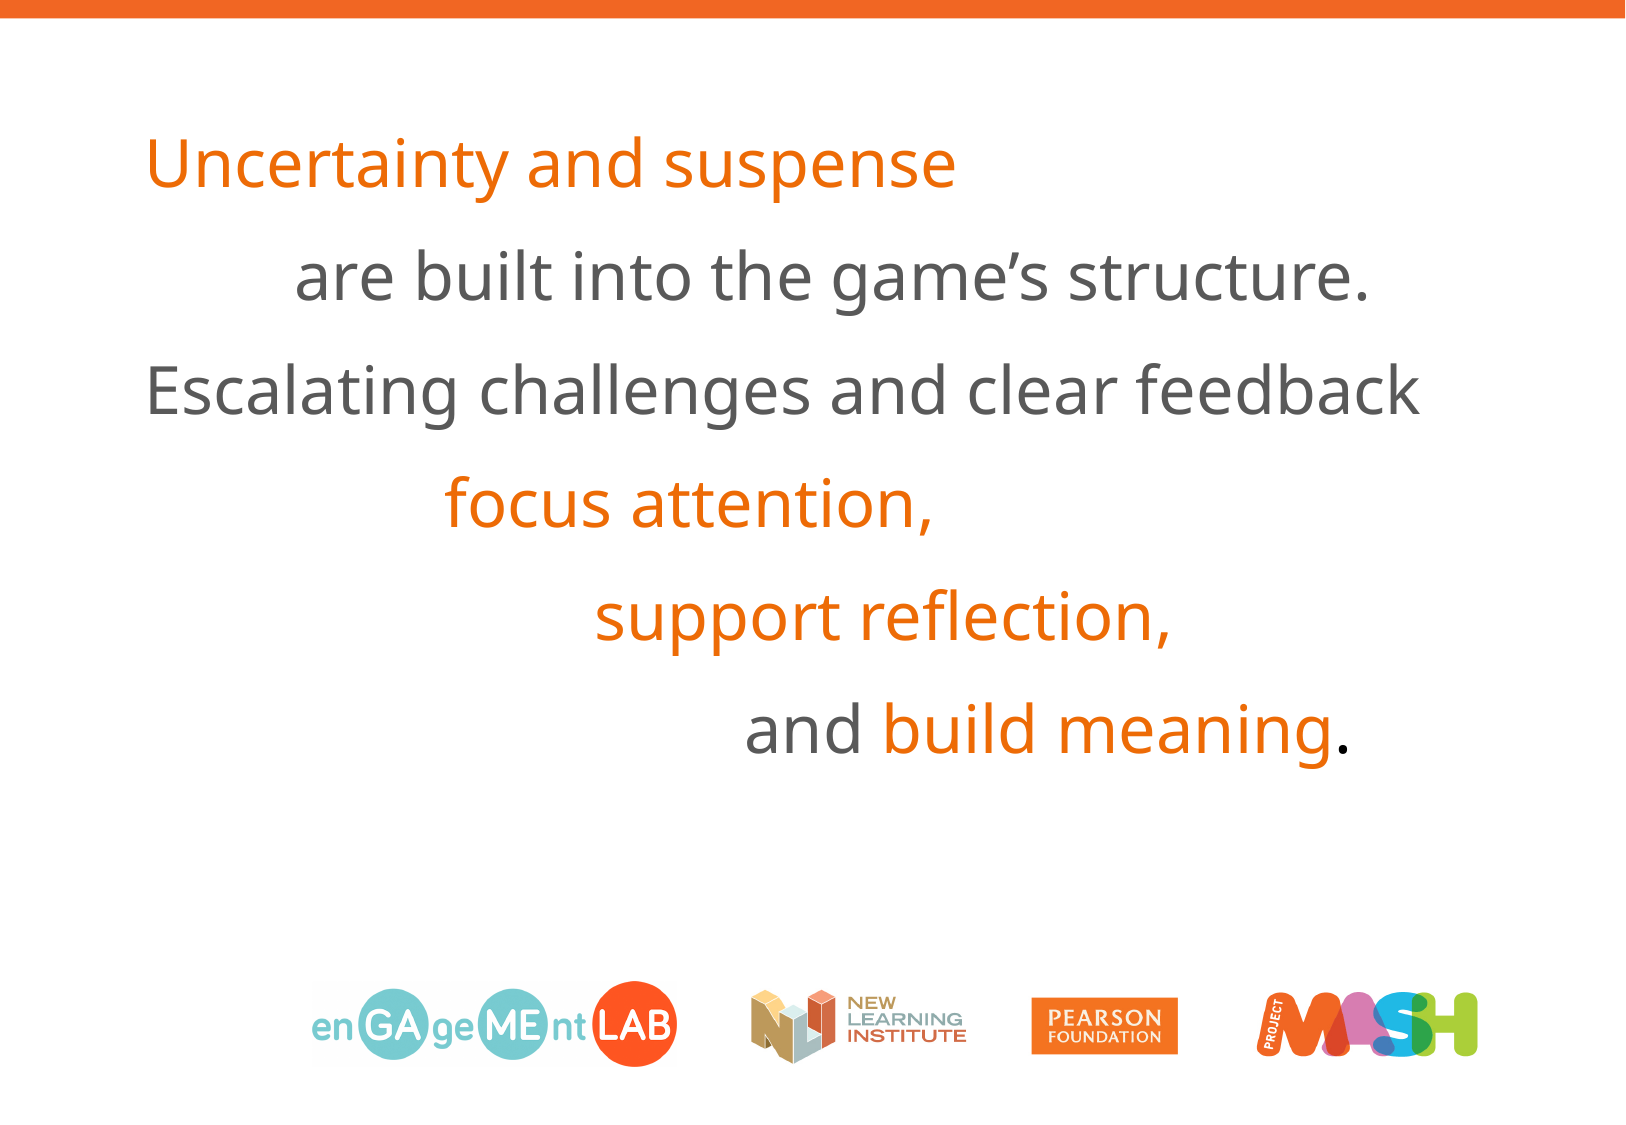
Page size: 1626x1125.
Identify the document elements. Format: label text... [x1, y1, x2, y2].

picture [0, 0, 1626, 1125]
text_box Uncertainty and suspense are built into the game’s structure. Escalating challenges and clear feedback focus attention, support reflection, and build meaning. [129, 113, 1593, 775]
